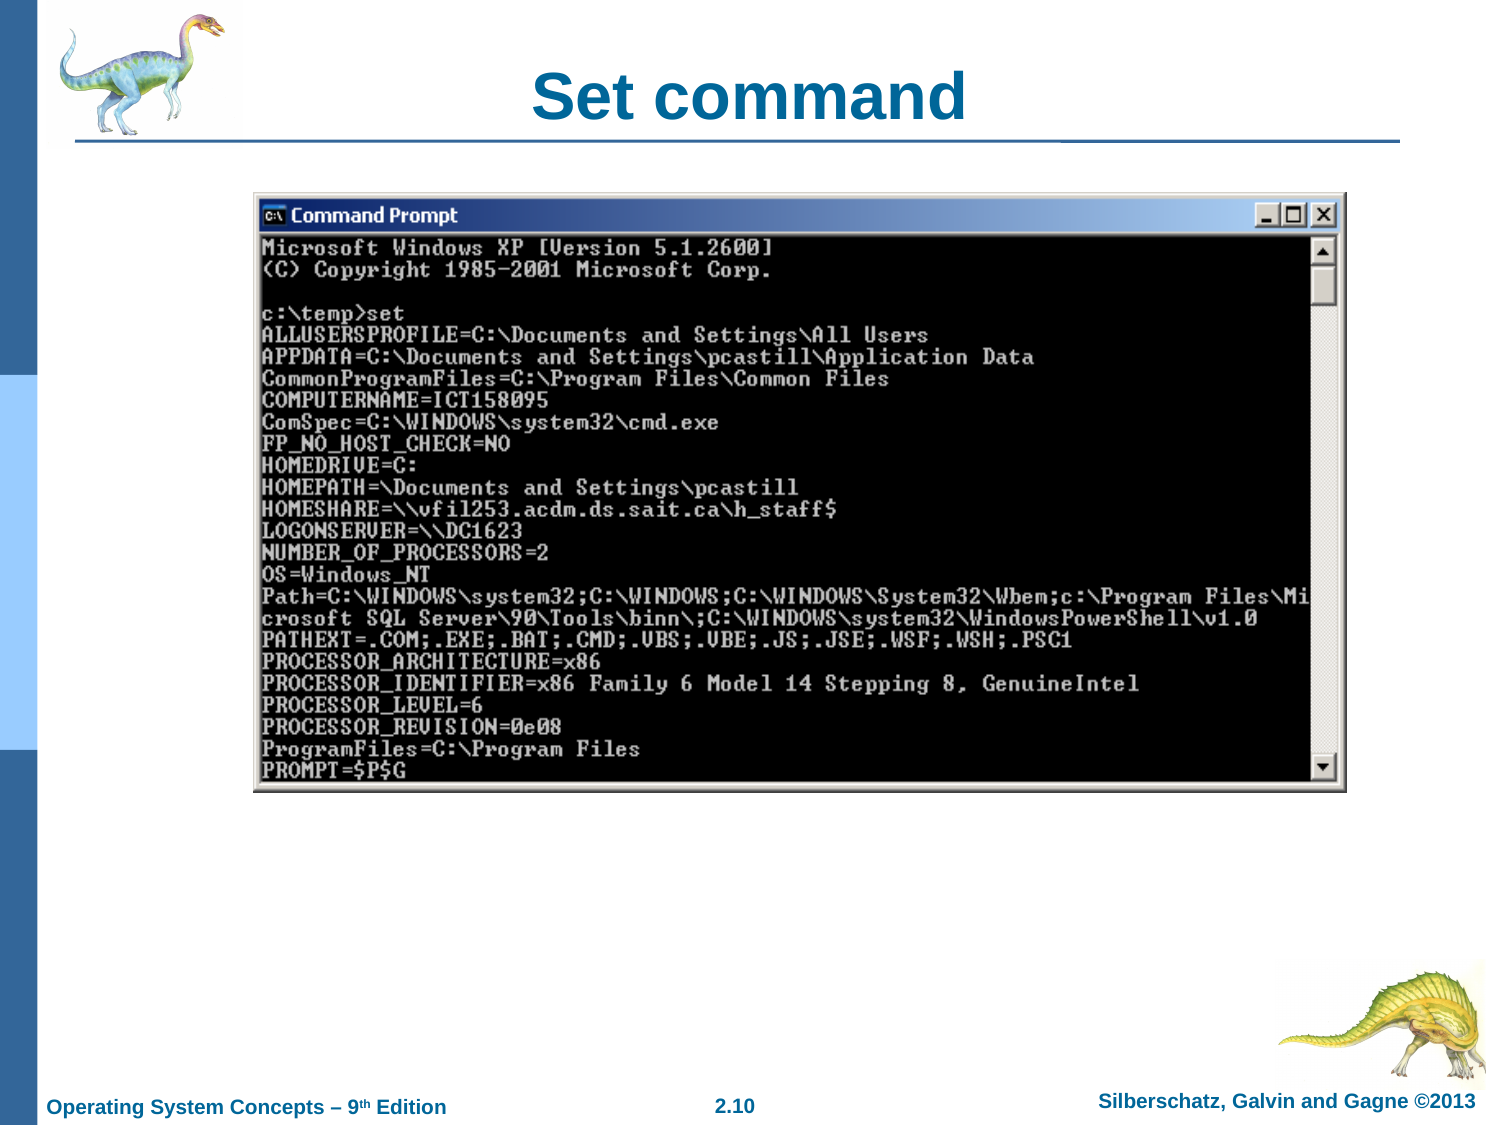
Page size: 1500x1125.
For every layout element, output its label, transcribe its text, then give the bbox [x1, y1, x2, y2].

title Set command [75, 45, 1425, 141]
picture [252, 191, 1348, 793]
picture [46, 0, 243, 149]
picture [1275, 959, 1486, 1090]
